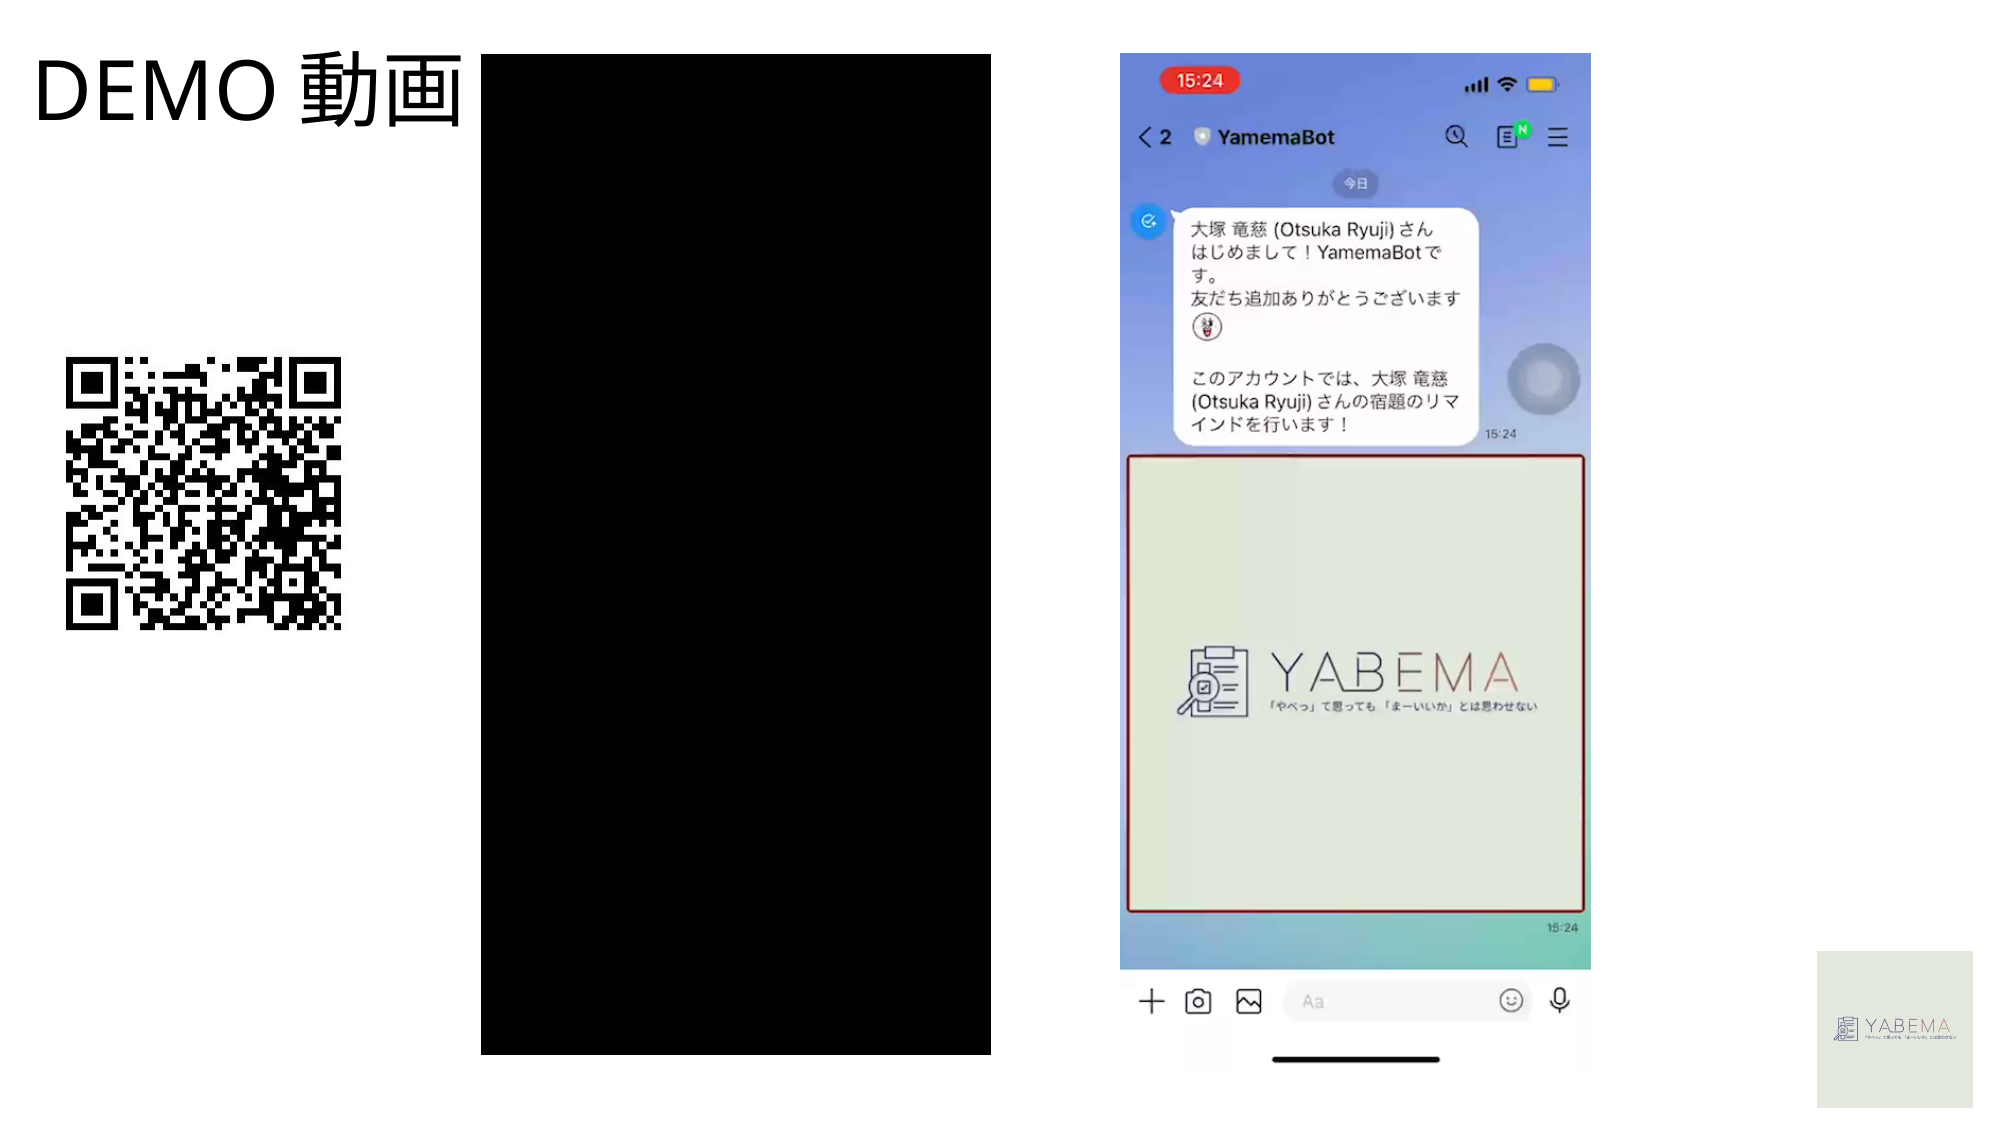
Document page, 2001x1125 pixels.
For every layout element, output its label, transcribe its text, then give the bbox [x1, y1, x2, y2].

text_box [482, 56, 990, 1054]
title DEMO動画 [16, 0, 1667, 226]
picture [1817, 951, 1973, 1108]
picture [57, 350, 353, 642]
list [1123, 56, 1590, 1071]
